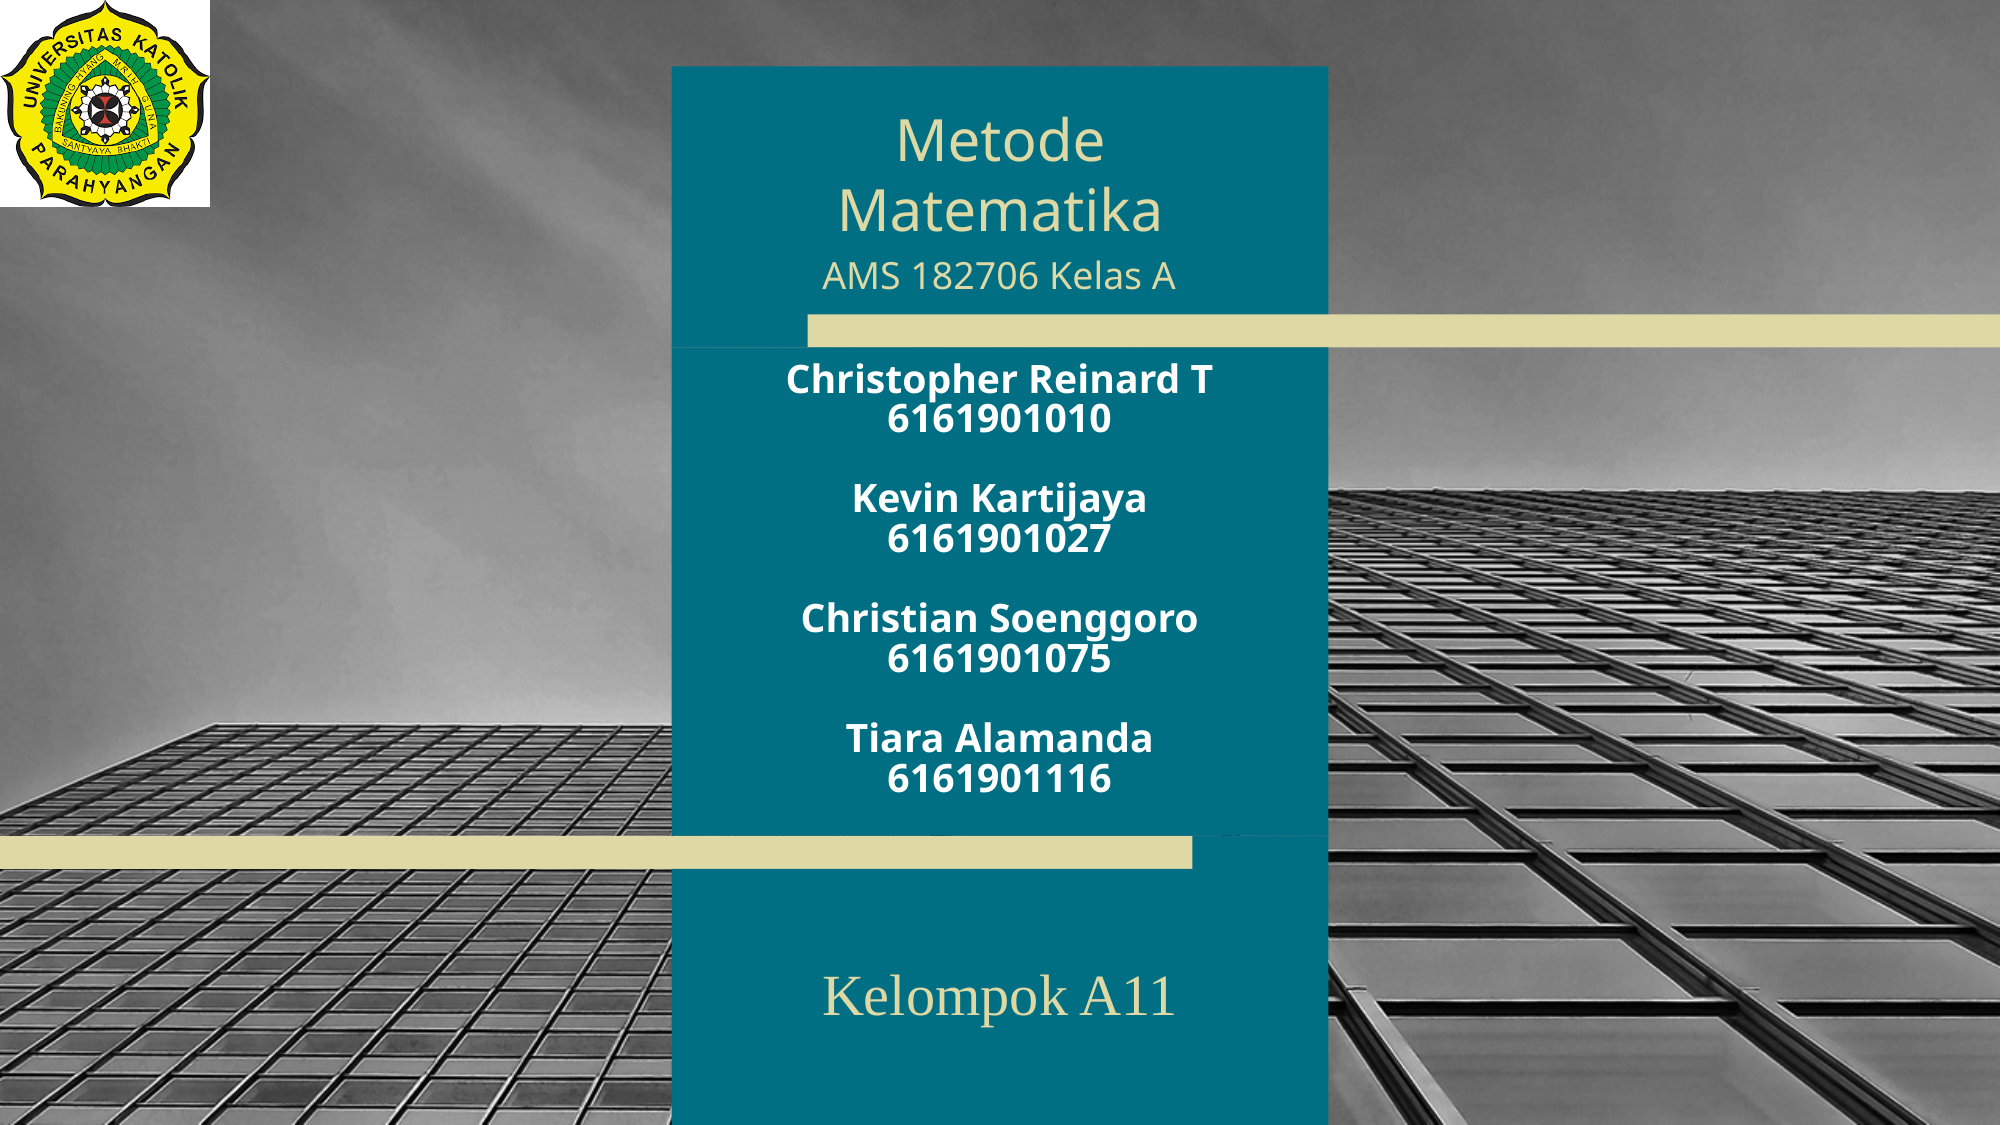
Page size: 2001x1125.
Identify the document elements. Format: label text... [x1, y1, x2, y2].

picture [0, 869, 671, 1125]
title Christopher Reinard T 6161901010 Kevin Kartijaya 6161901027 Christian Soenggoro 6161901075 Tiara Alamanda 6161901116 [671, 347, 1329, 836]
text_box Metode Matematika [808, 96, 1192, 244]
picture [0, 0, 2000, 835]
text_box AMS 182706 Kelas A [804, 244, 1194, 305]
picture [1329, 348, 2000, 1125]
list Kelompok A11 [671, 868, 1329, 1125]
